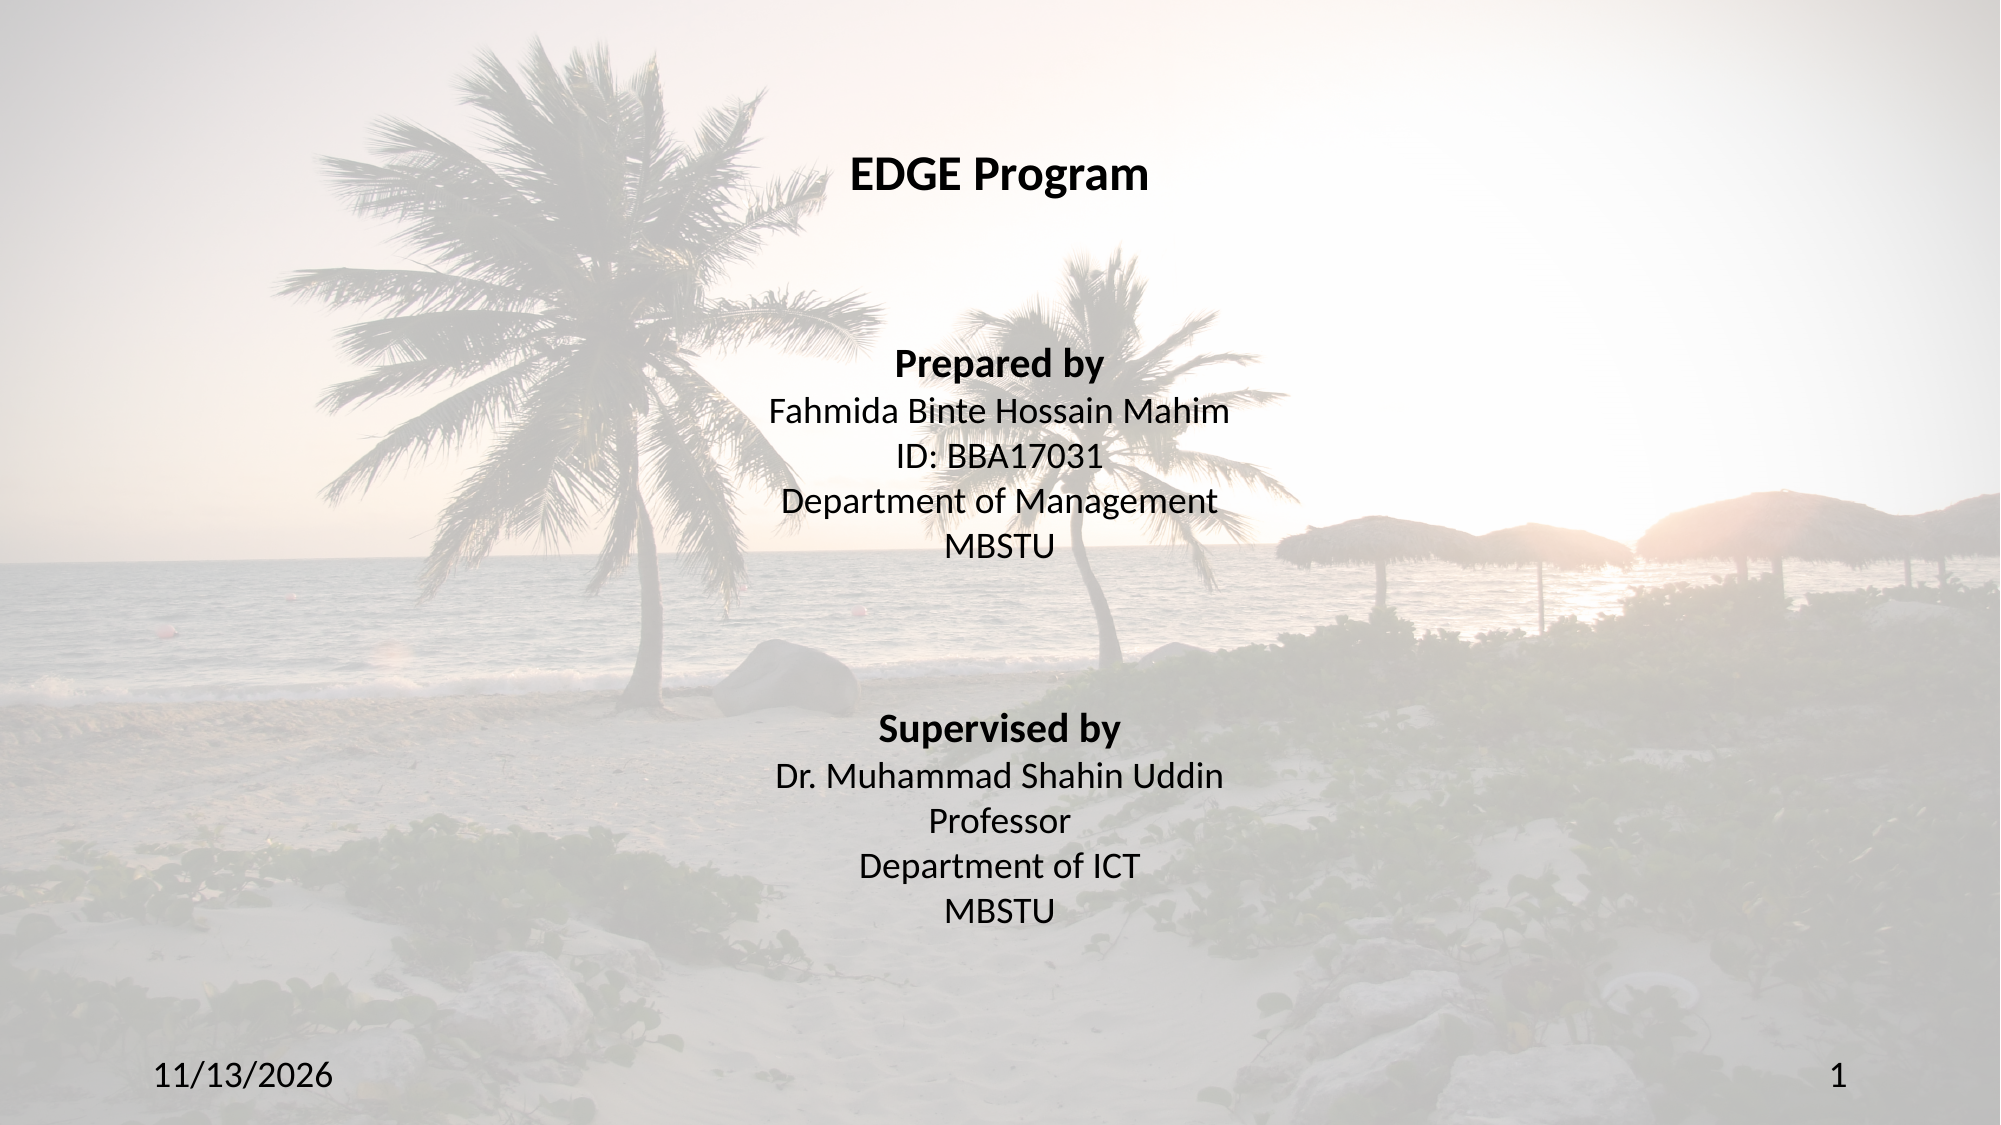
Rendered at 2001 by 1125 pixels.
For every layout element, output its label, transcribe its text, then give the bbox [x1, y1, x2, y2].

slide_number 1 [1412, 1042, 1863, 1103]
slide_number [137, 1042, 588, 1103]
text_box EDGE Program Prepared by Fahmida Binte Hossain Mahim ID: BBA17031 Department of Management MBSTU Supervised by Dr. Muhammad Shahin Uddin Professor Department of ICT MBSTU [526, 133, 1474, 984]
